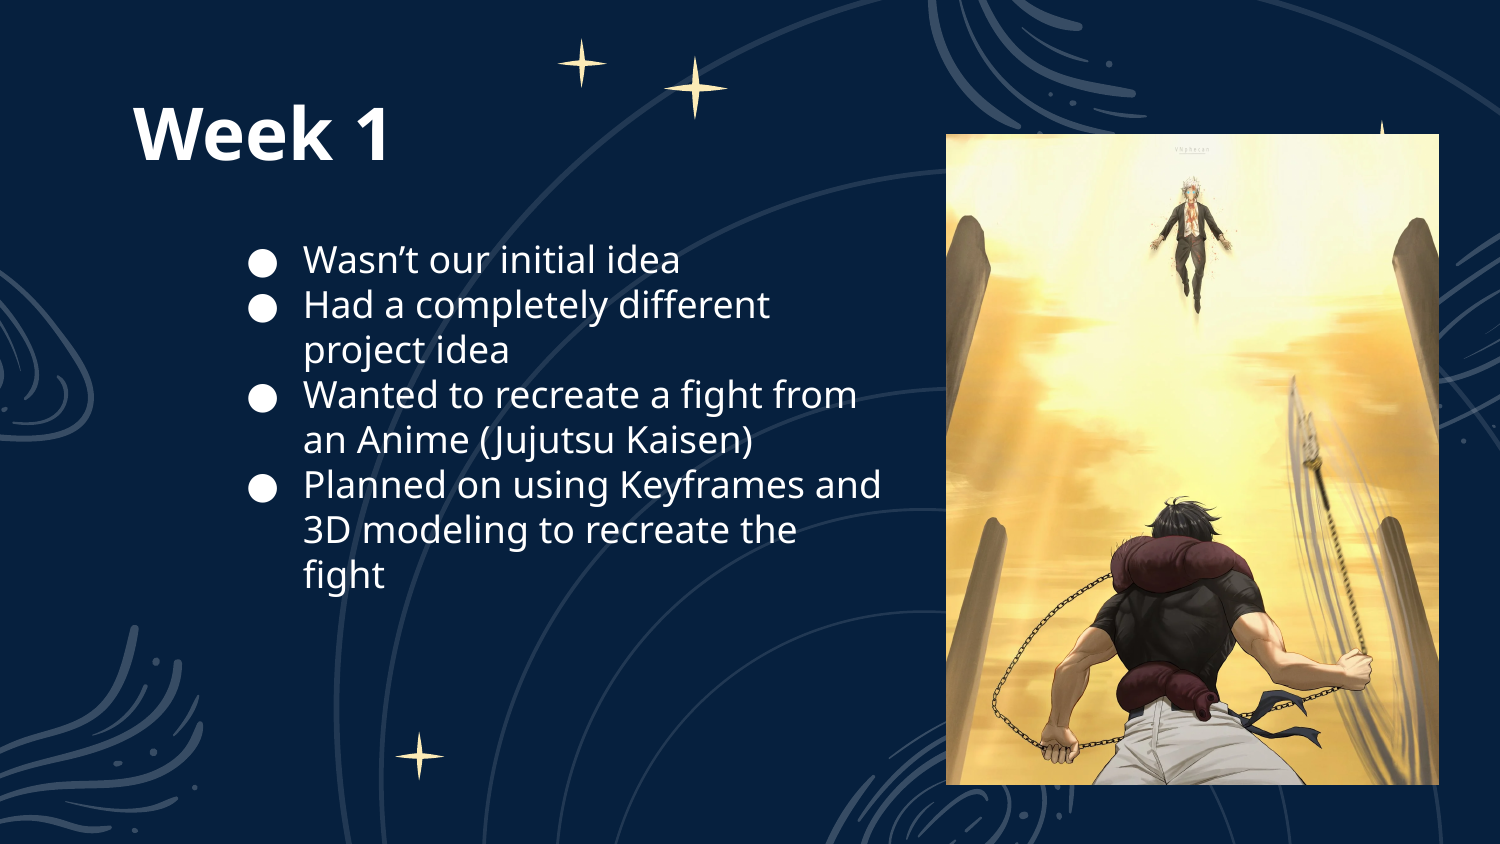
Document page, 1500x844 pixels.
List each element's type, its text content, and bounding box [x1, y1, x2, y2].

list Wasn’t our initial idea Had a completely different project idea Wanted to recreate a fight from an Anime (Jujutsu Kaisen) Planned on using Keyframes and 3D modeling to recreate the fight [212, 221, 905, 699]
picture [945, 134, 1439, 786]
title Week 1 [118, 72, 1382, 167]
